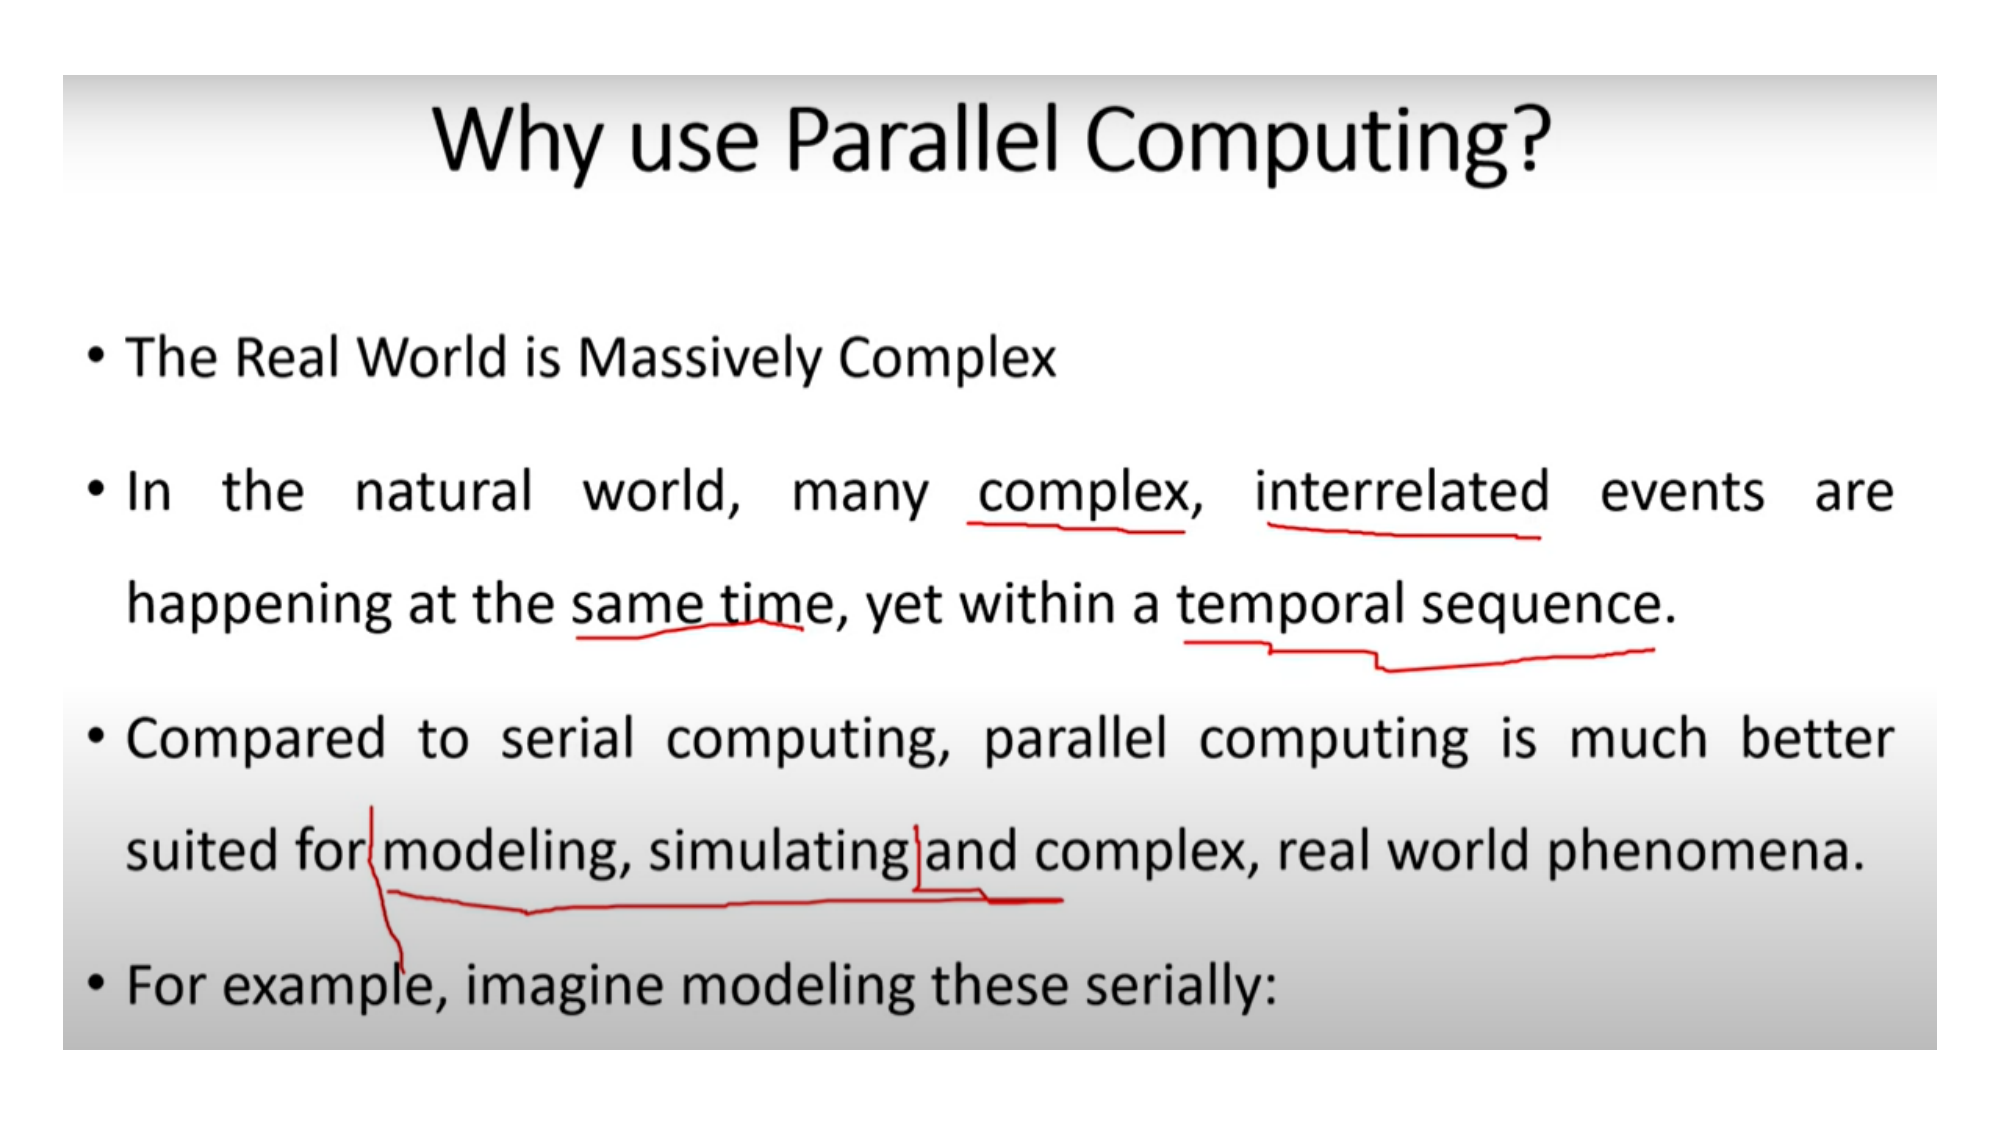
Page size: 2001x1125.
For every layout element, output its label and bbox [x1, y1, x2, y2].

picture [63, 75, 1937, 1050]
